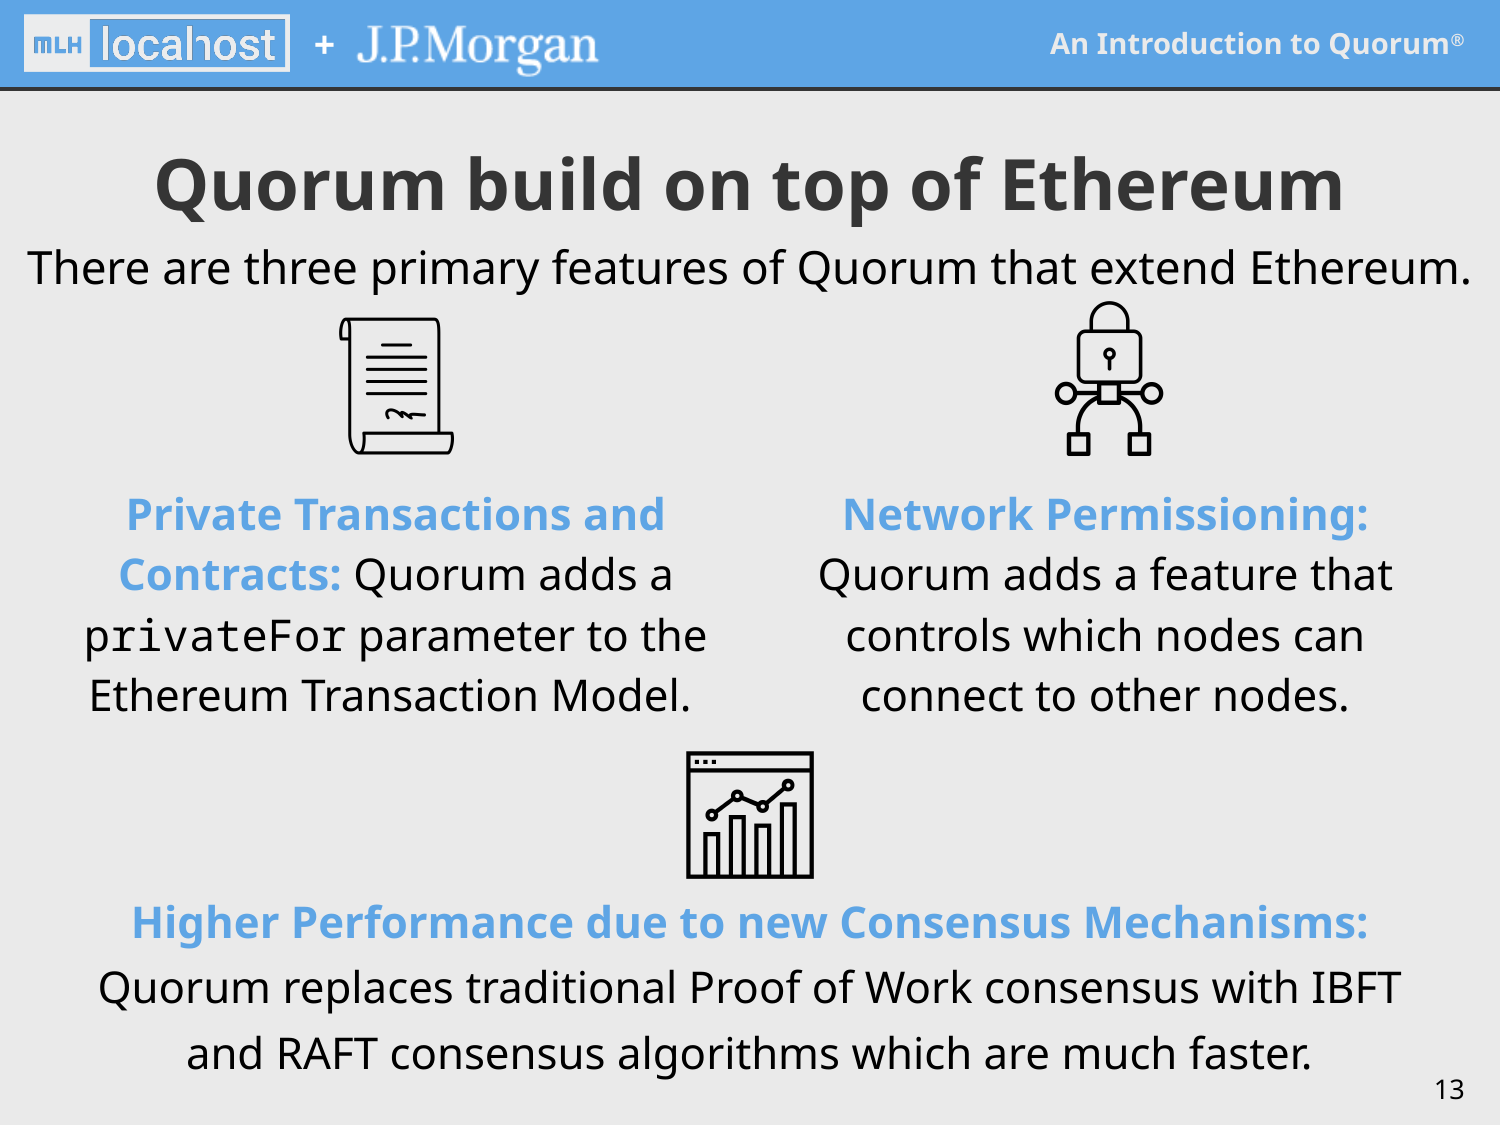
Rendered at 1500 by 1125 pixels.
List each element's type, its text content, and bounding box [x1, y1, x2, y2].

text_box Network Permissioning: Quorum adds a feature that controls which nodes can connect to other nodes. [772, 463, 1439, 745]
text_box Quorum build on top of Ethereum [40, 128, 1460, 236]
text_box Higher Performance due to new Consensus Mechanisms: Quorum replaces traditional Proof of Work consensus with IBFT and RAFT consensus algorithms which are much faster. [71, 866, 1429, 1116]
text_box Private Transactions and Contracts: Quorum adds a privateFor parameter to the Ethereum Transaction Model. [50, 463, 742, 745]
picture [1053, 297, 1166, 475]
picture [682, 746, 818, 883]
slide_number ‹#› [1389, 1057, 1480, 1125]
picture [320, 310, 472, 462]
text_box There are three primary features of Quorum that extend Ethereum. [8, 194, 1492, 330]
picture [24, 14, 290, 72]
picture [333, 7, 625, 79]
